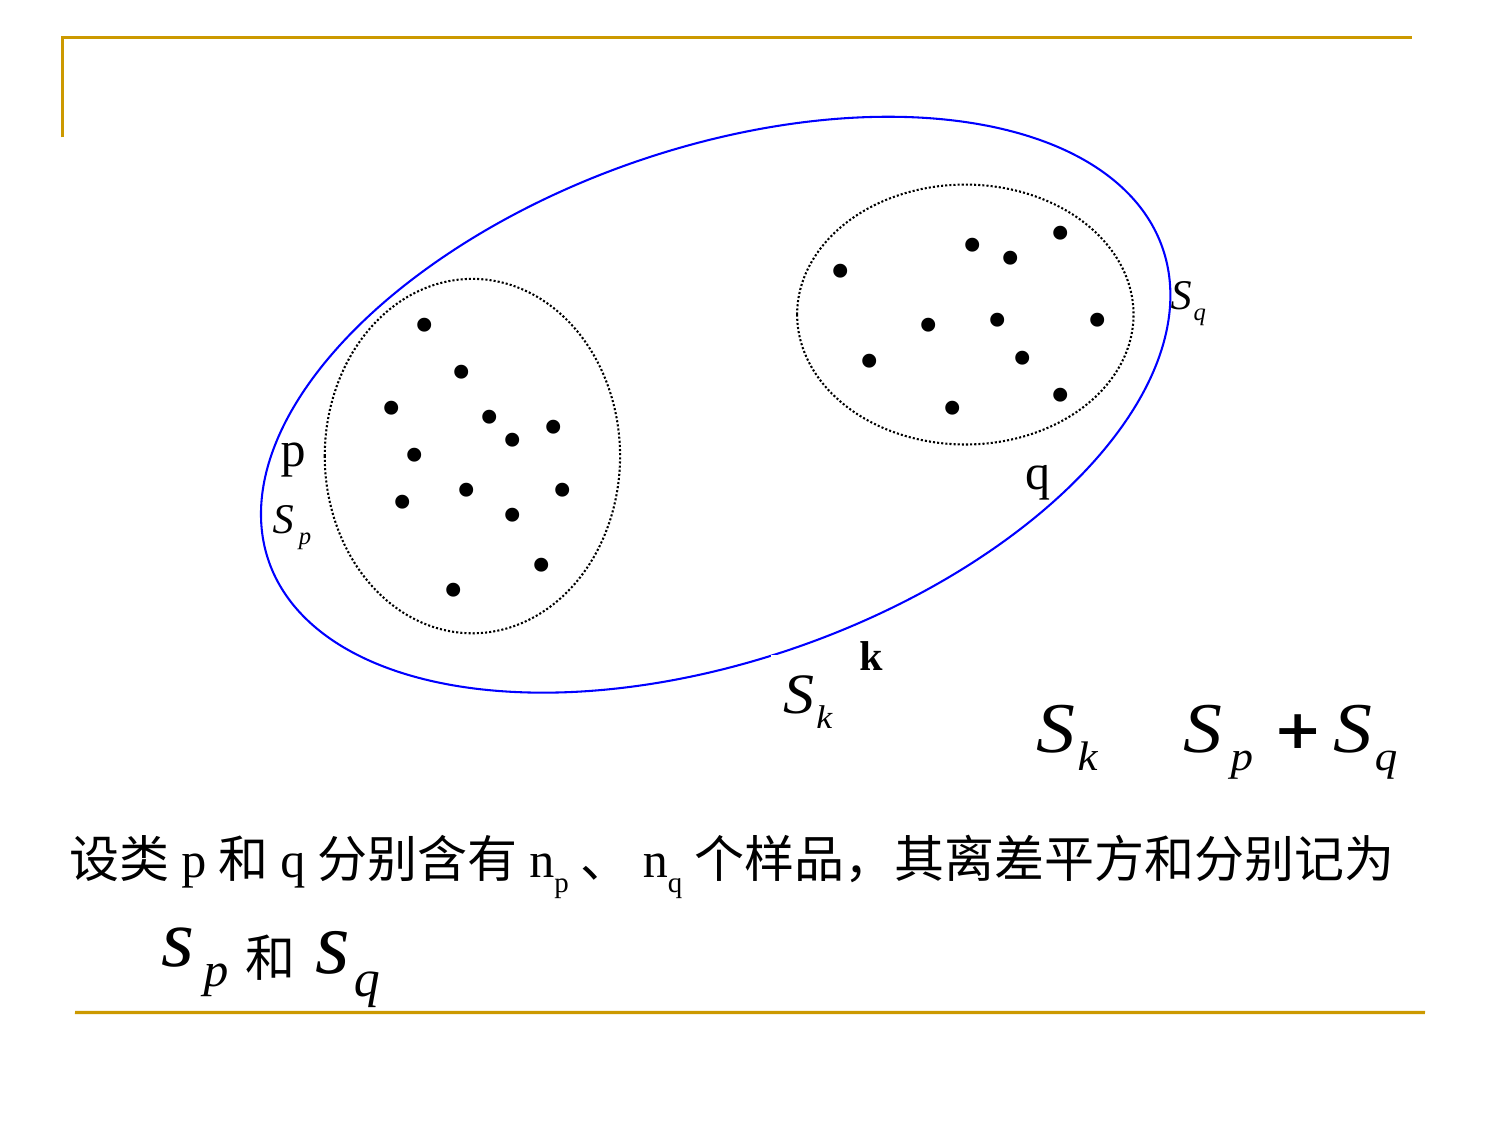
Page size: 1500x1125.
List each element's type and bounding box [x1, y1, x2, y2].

text_box [241, 148, 1190, 687]
text_box [99, 824, 1364, 1026]
text_box [1193, 266, 1213, 335]
text_box [772, 656, 846, 743]
text_box [1022, 680, 1419, 794]
